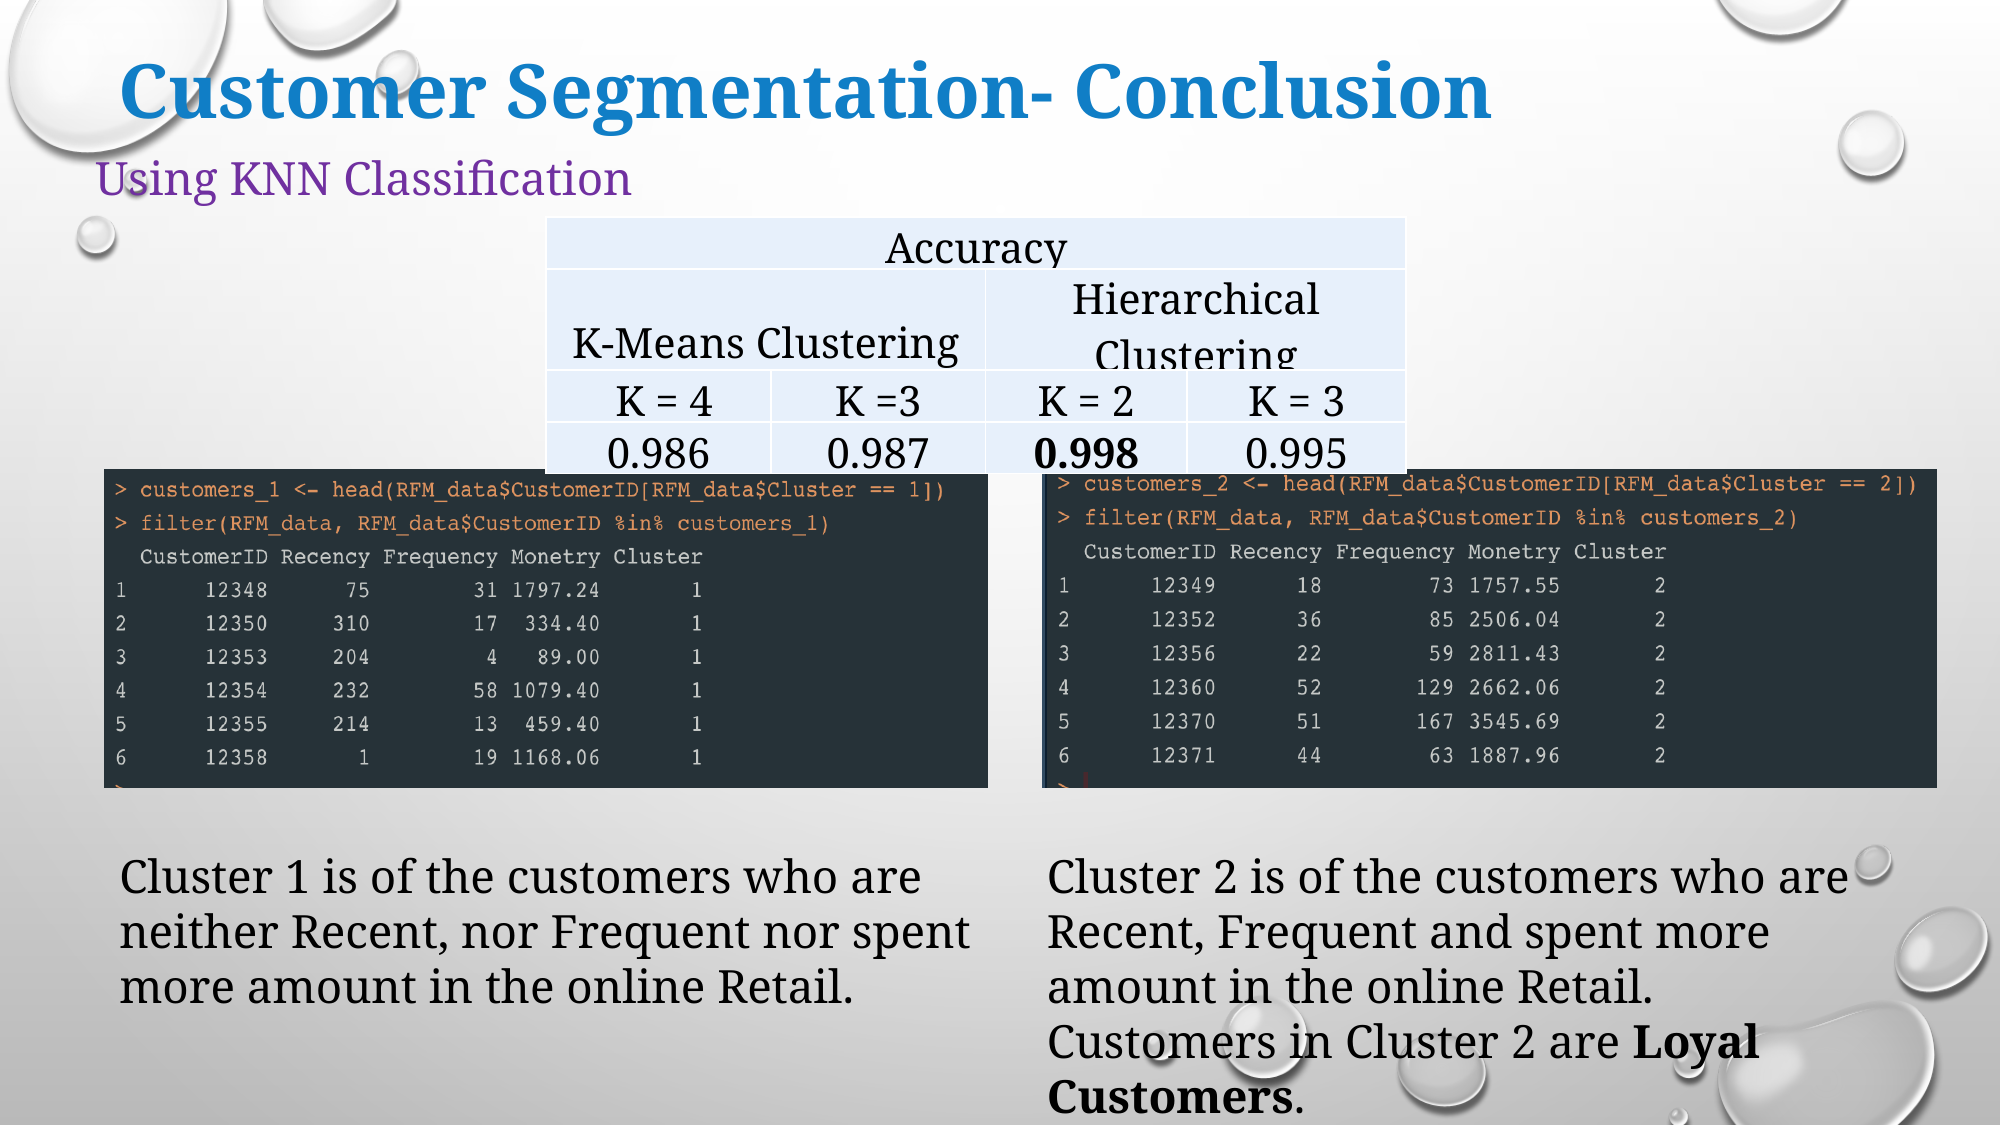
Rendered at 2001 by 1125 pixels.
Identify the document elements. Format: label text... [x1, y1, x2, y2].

table_cell K = 2 [986, 371, 1186, 421]
text_box Customer Segmentation- Conclusion [84, 35, 1536, 141]
text_box Cluster 2 is of the customers who are Recent, Frequent and spent more amount in the online Retail. Customers in Cluster 2 are Loyal Customers. [1032, 840, 1948, 1125]
table_cell K = 4 [547, 371, 770, 421]
table_cell 0.986 [547, 423, 770, 467]
table_cell Hierarchical Clustering [986, 270, 1405, 369]
table_cell K = 3 [1188, 371, 1405, 421]
table_cell 0.995 [1188, 423, 1405, 467]
table_cell K =3 [772, 371, 985, 421]
picture [0, 0, 2000, 1125]
text_box Using KNN Classification [80, 141, 648, 212]
text_box Cluster 1 is of the customers who are neither Recent, nor Frequent nor spent more amount in the online Retail. [104, 840, 1021, 1021]
table_cell 0.998 [986, 423, 1186, 473]
table_cell K-Means Clustering [547, 270, 985, 369]
table_header Accuracy [547, 218, 1405, 268]
table_cell 0.987 [772, 423, 985, 468]
